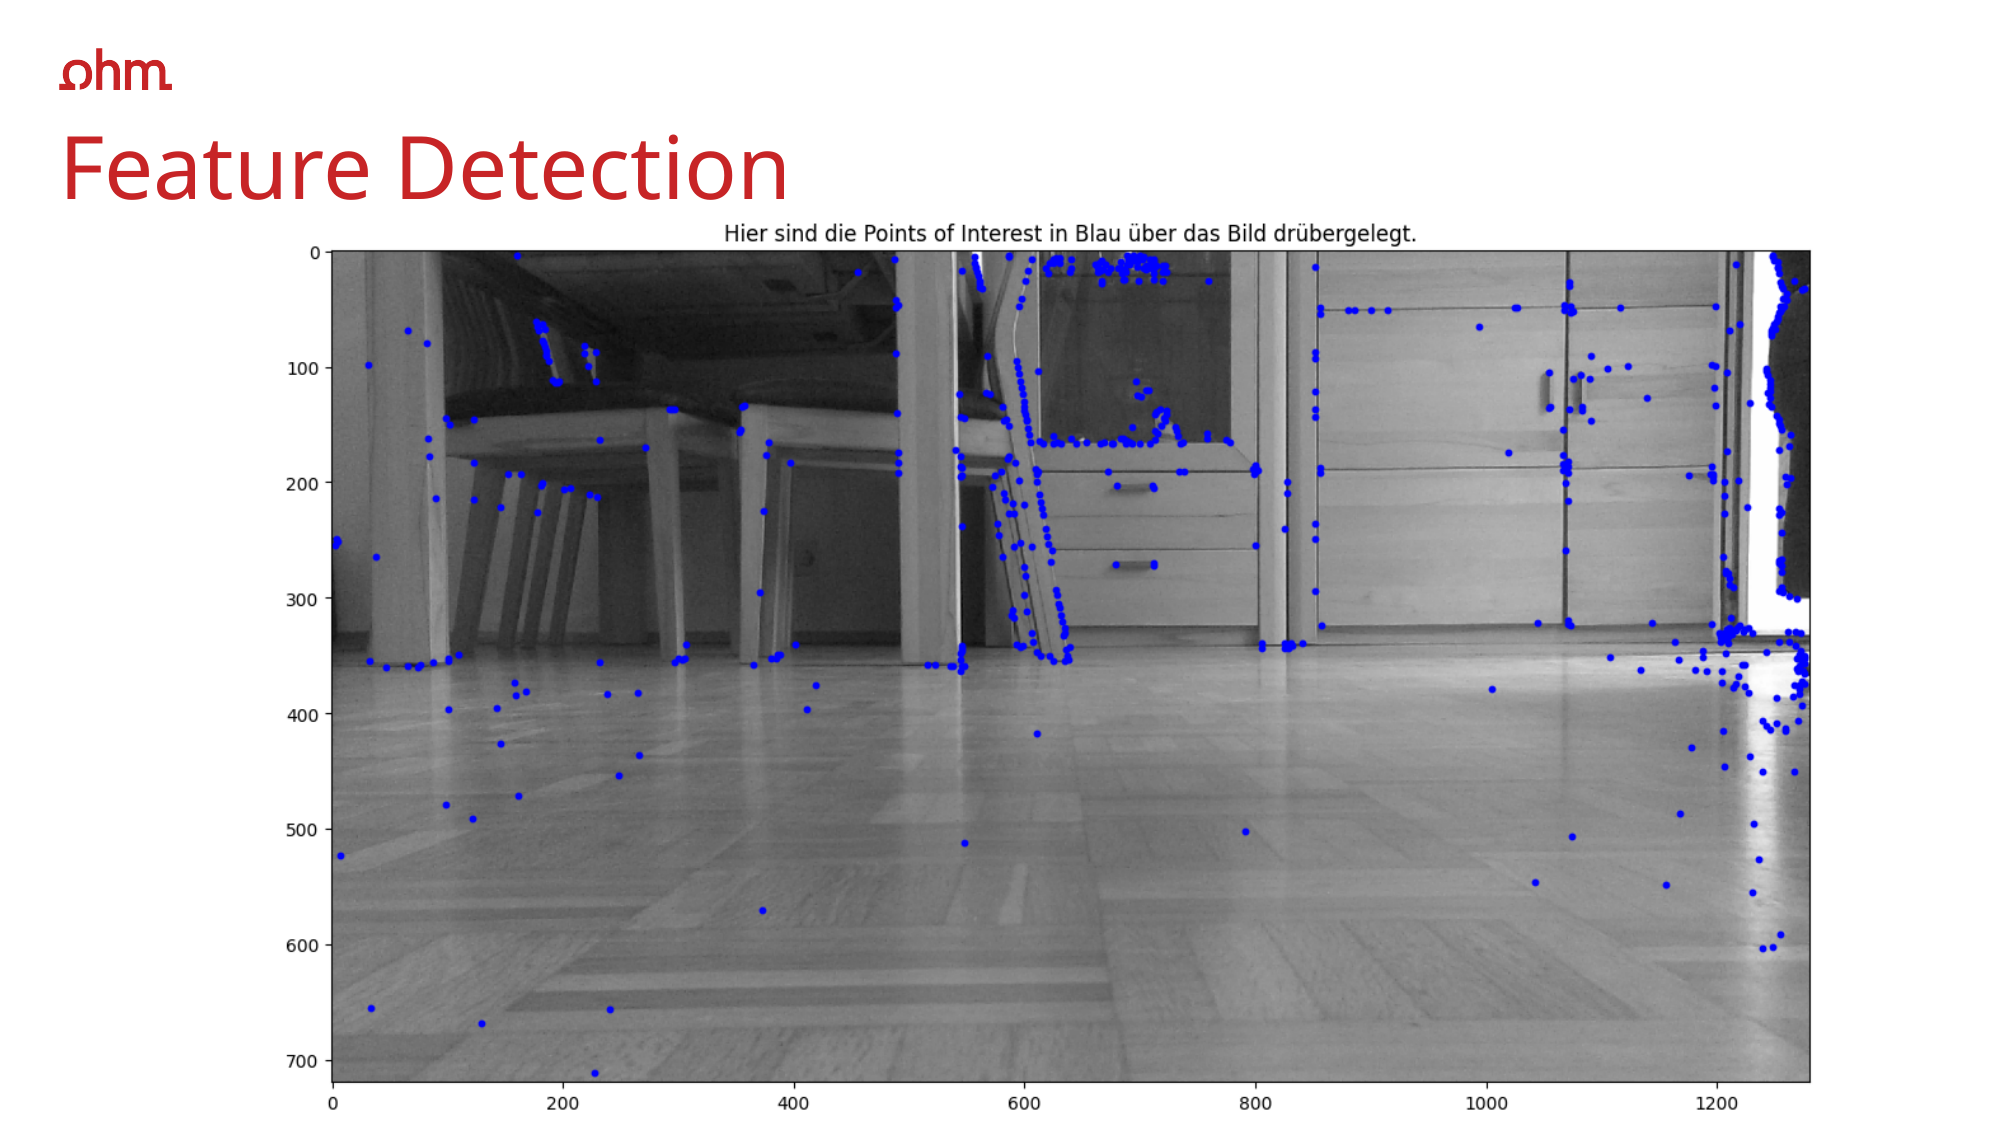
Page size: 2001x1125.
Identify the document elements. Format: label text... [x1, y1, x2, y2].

picture [59, 48, 172, 90]
title Feature Detection [59, 130, 1941, 218]
picture [273, 211, 1821, 1125]
